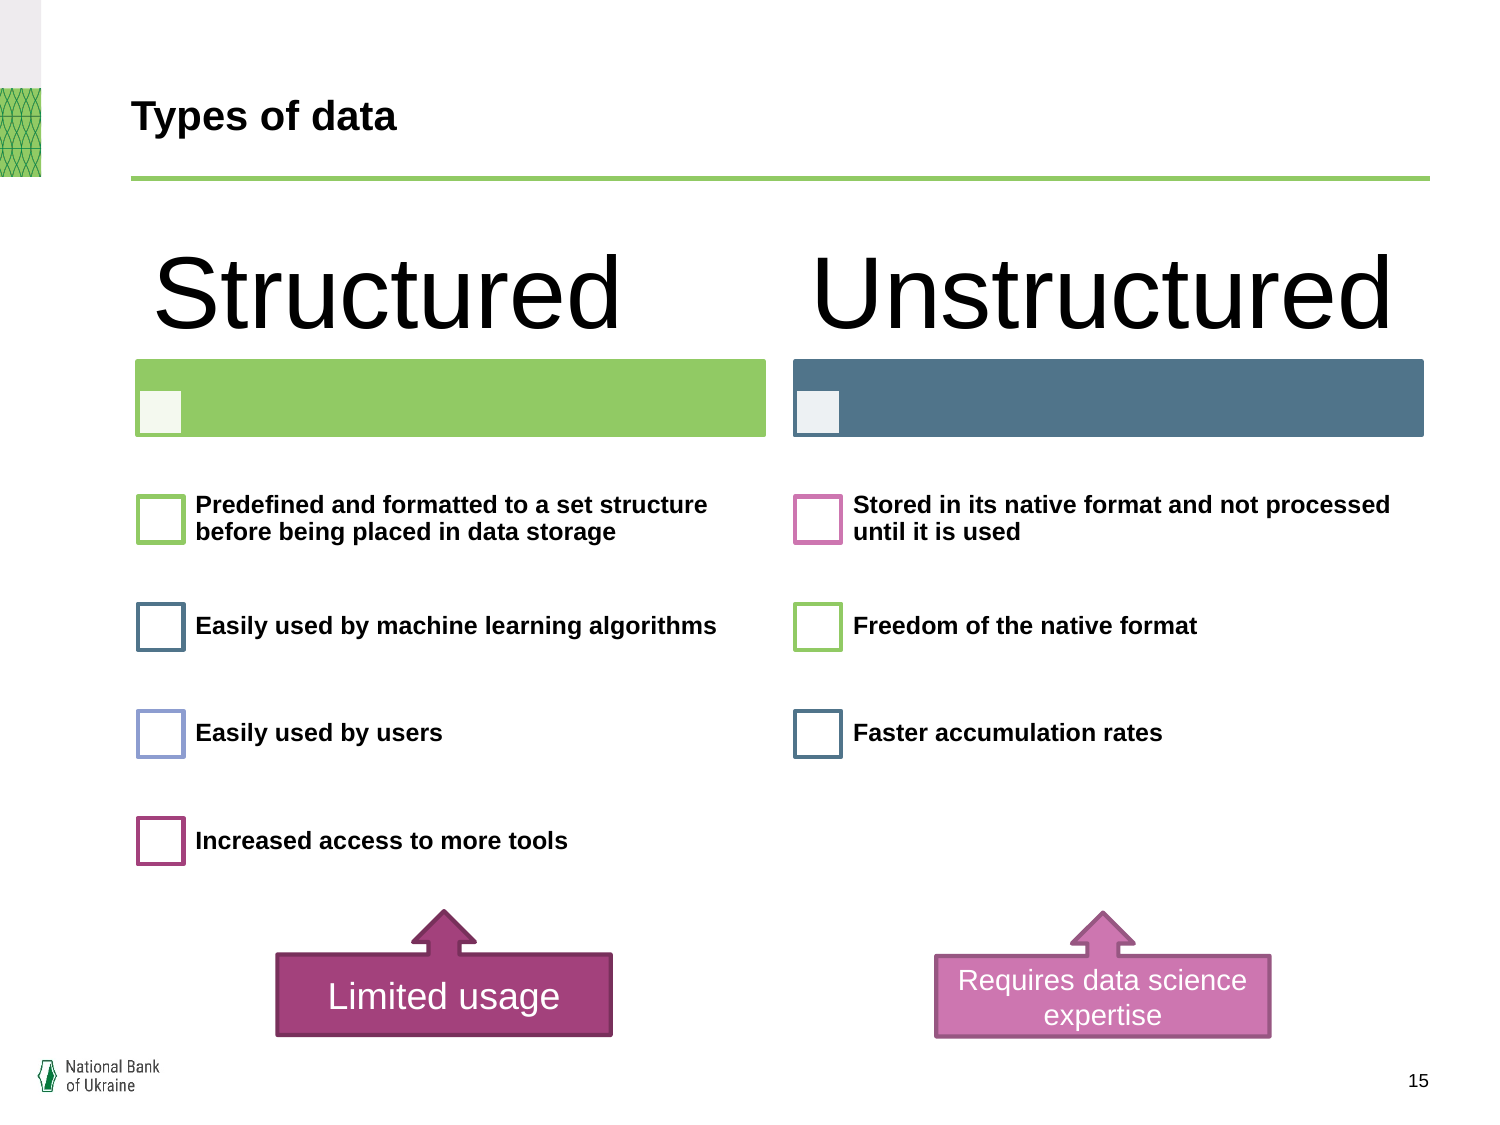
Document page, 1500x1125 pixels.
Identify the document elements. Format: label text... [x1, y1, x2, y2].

picture [29, 1053, 172, 1106]
text_box Limited usage [275, 909, 613, 1038]
title Types of data [130, 88, 1430, 140]
slide_number 15 [1222, 1064, 1430, 1095]
picture [0, 88, 42, 177]
text_box Requires data science expertise [934, 910, 1272, 1039]
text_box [129, 228, 1430, 897]
